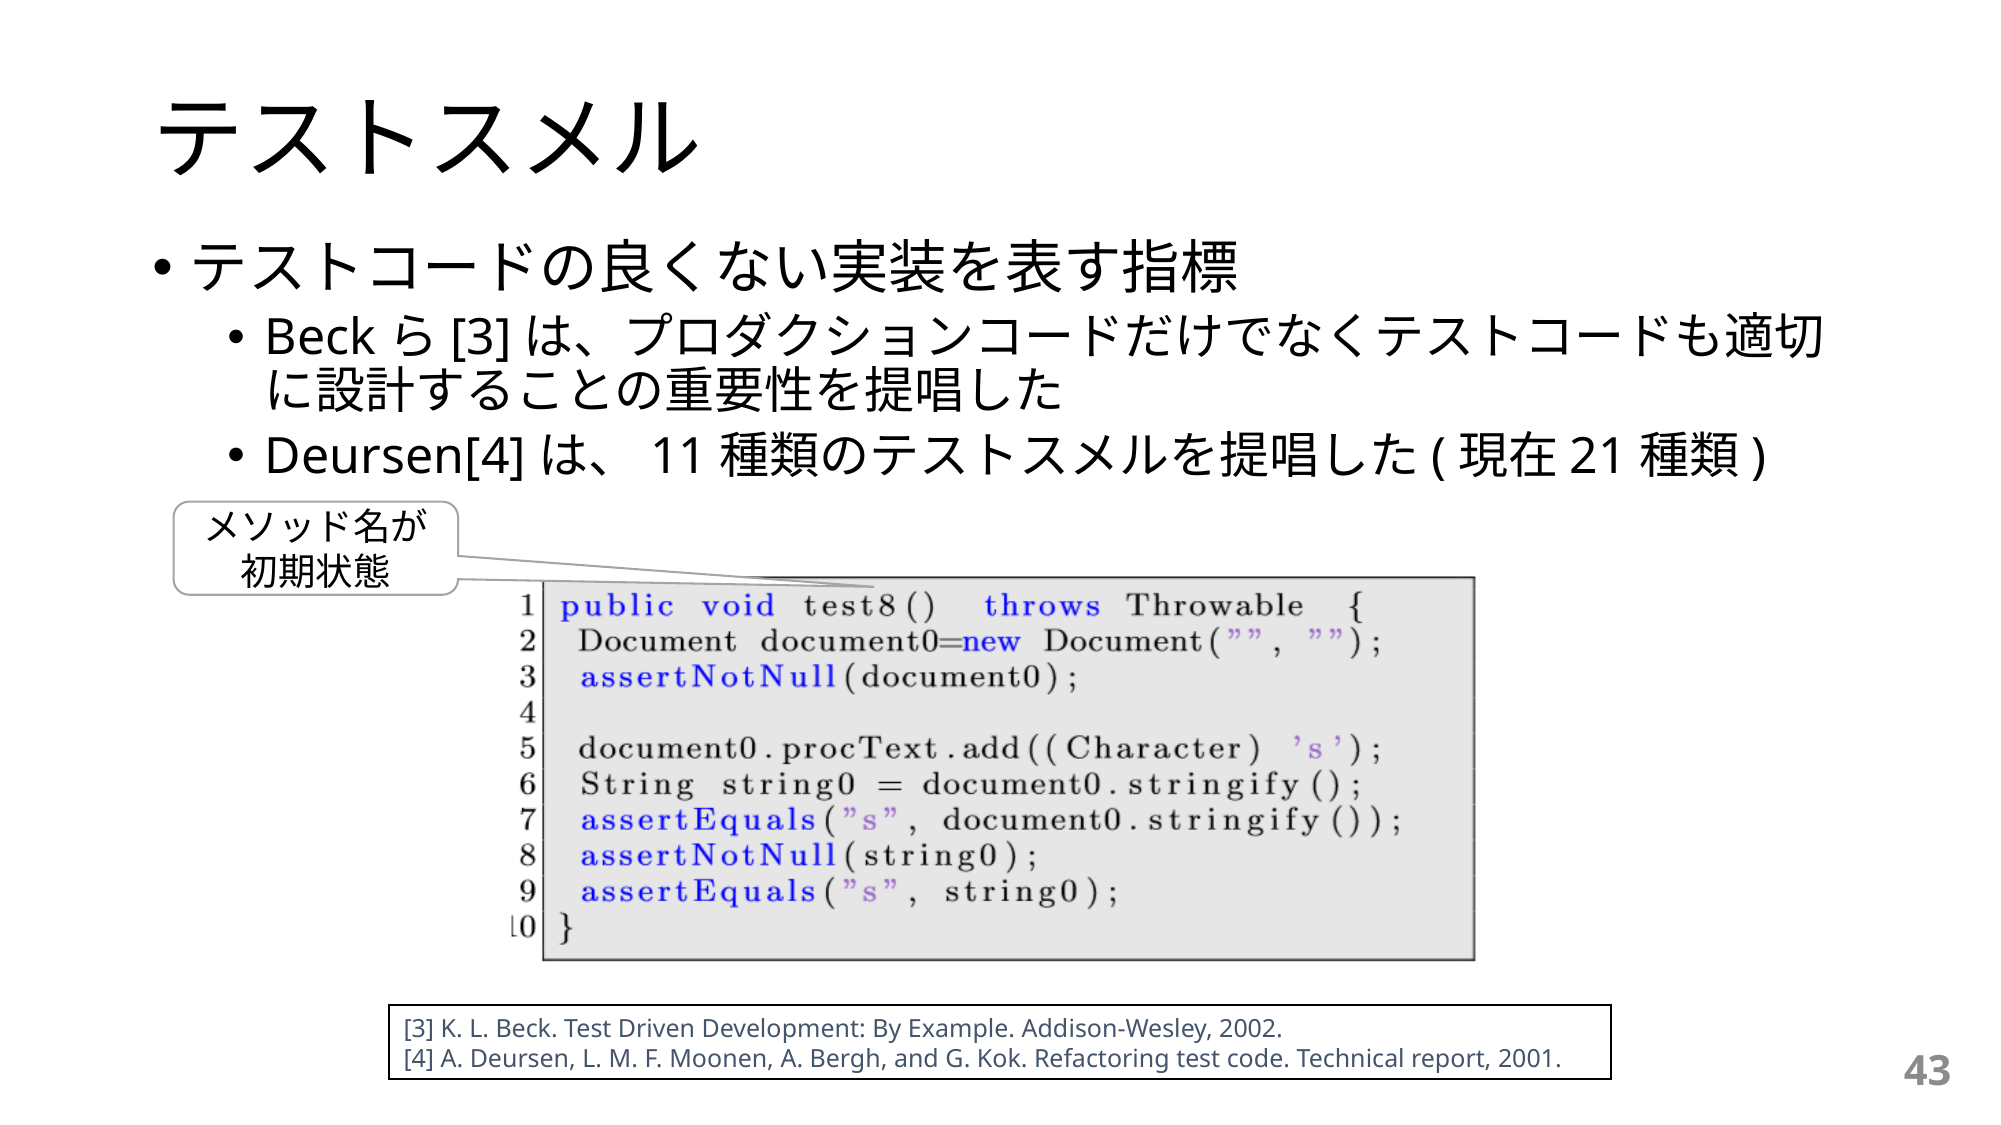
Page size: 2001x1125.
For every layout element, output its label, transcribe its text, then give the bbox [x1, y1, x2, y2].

slide_number 43 [1516, 1042, 1967, 1103]
title テストスメル [137, 33, 1863, 231]
list テストコードの良くない実装を表す指標 Beckら[3]は、プロダクションコードだけでなくテストコードも適切に設計することの重要性を提唱した Deursen[4]は、11種類のテストスメルを提唱した(現在21種類) [137, 231, 1863, 502]
picture [511, 576, 1489, 969]
text_box [3] K. L. Beck. Test Driven Development: By Example. Addison-Wesley, 2002. [4] A. Deursen, L. M. F. Moonen, A. Bergh, and G. Kok. Refactoring test code. Technical report, 2001. [388, 1004, 1612, 1080]
text_box メソッド名が初期状態 [172, 500, 743, 596]
